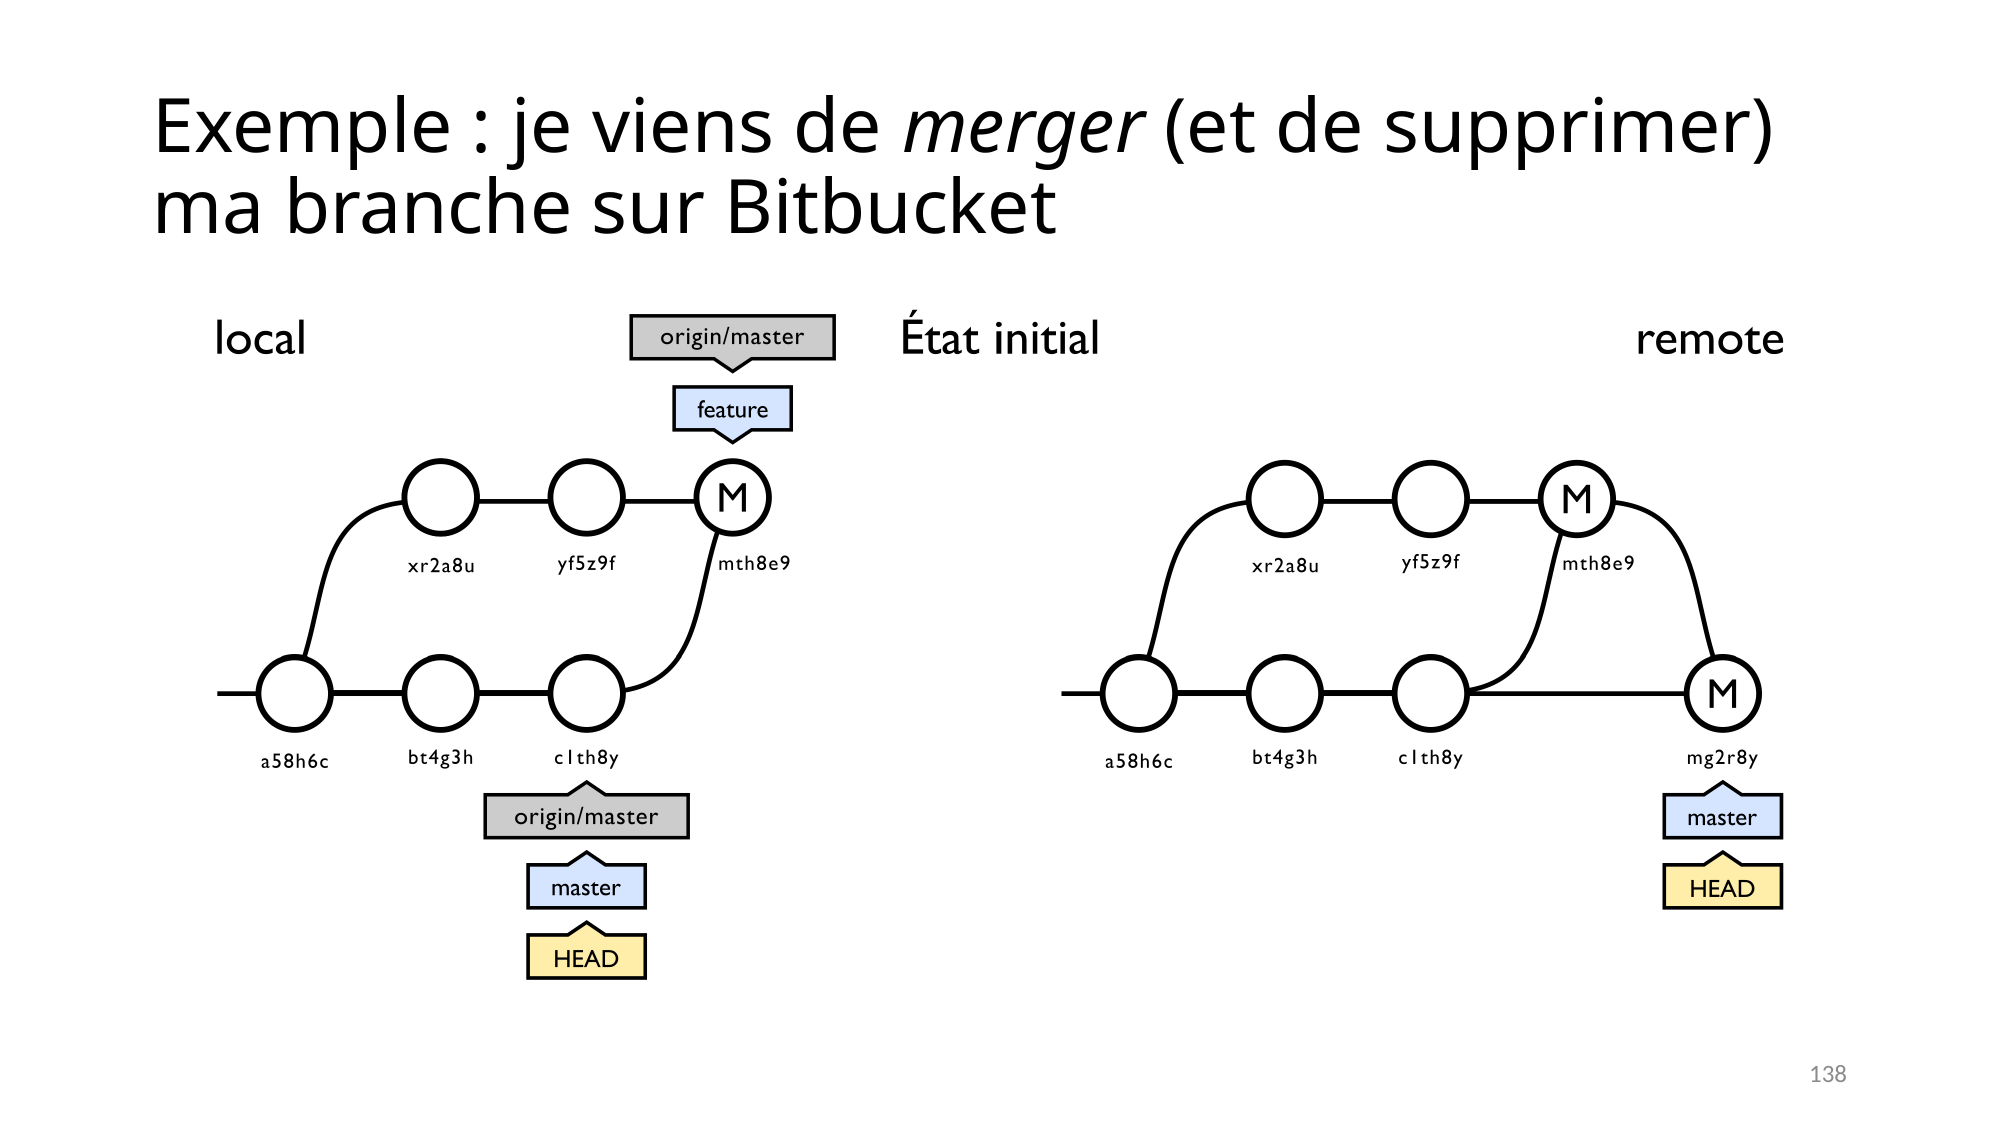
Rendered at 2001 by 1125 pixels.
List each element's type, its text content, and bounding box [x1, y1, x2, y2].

slide_number 138 [1412, 1042, 1863, 1103]
title Exemple : je viens de merger (et de supprimer) ma branche sur Bitbucket [137, 59, 1863, 278]
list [137, 299, 1863, 1014]
